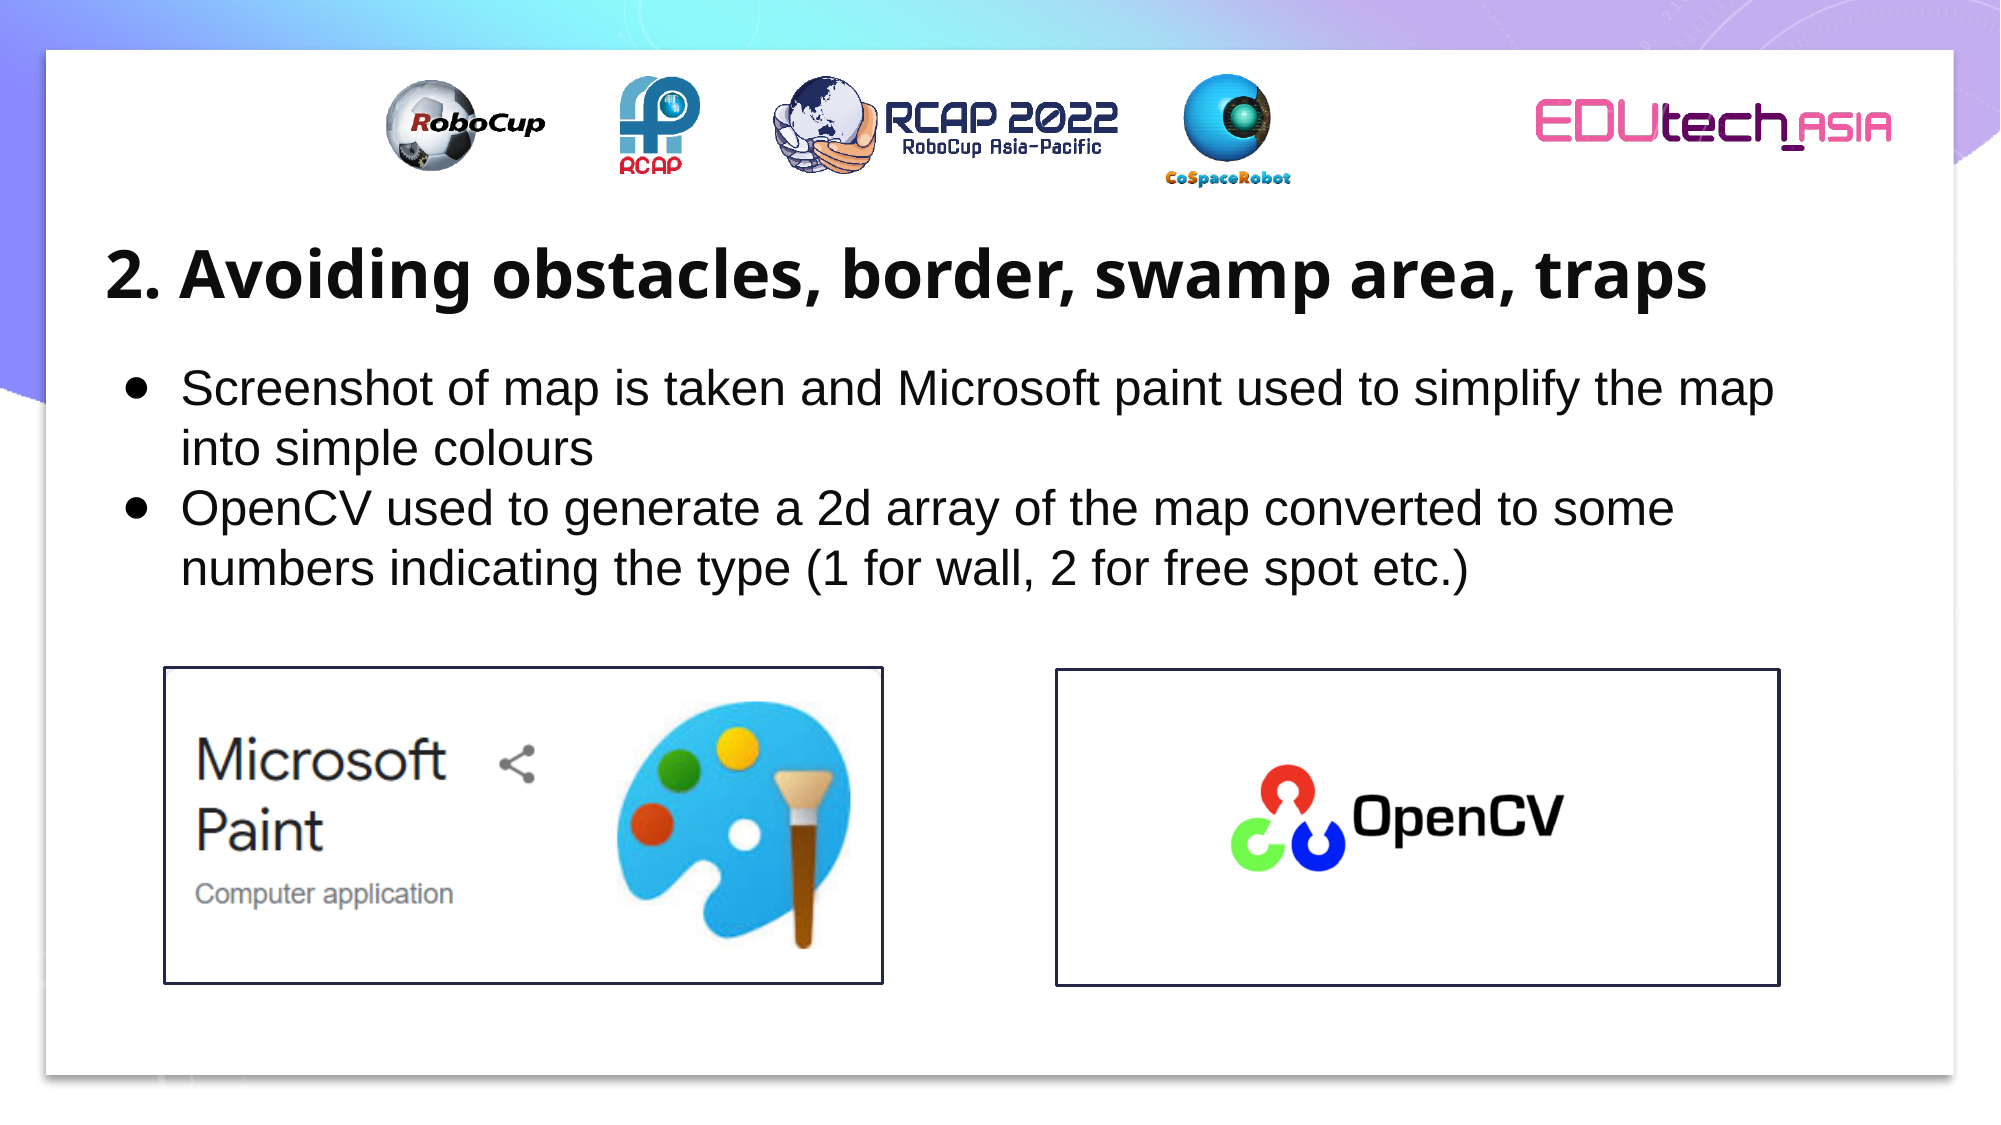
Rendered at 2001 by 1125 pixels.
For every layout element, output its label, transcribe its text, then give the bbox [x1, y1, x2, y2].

picture [0, 0, 2001, 1125]
title 2. Avoiding obstacles, border, swamp area, traps [90, 198, 1881, 347]
text_box Screenshot of map is taken and Microsoft paint used to simplify the map into simple colours OpenCV used to generate a 2d array of the map converted to some numbers indicating the type (1 for wall, 2 for free spot etc.) [90, 348, 1885, 670]
